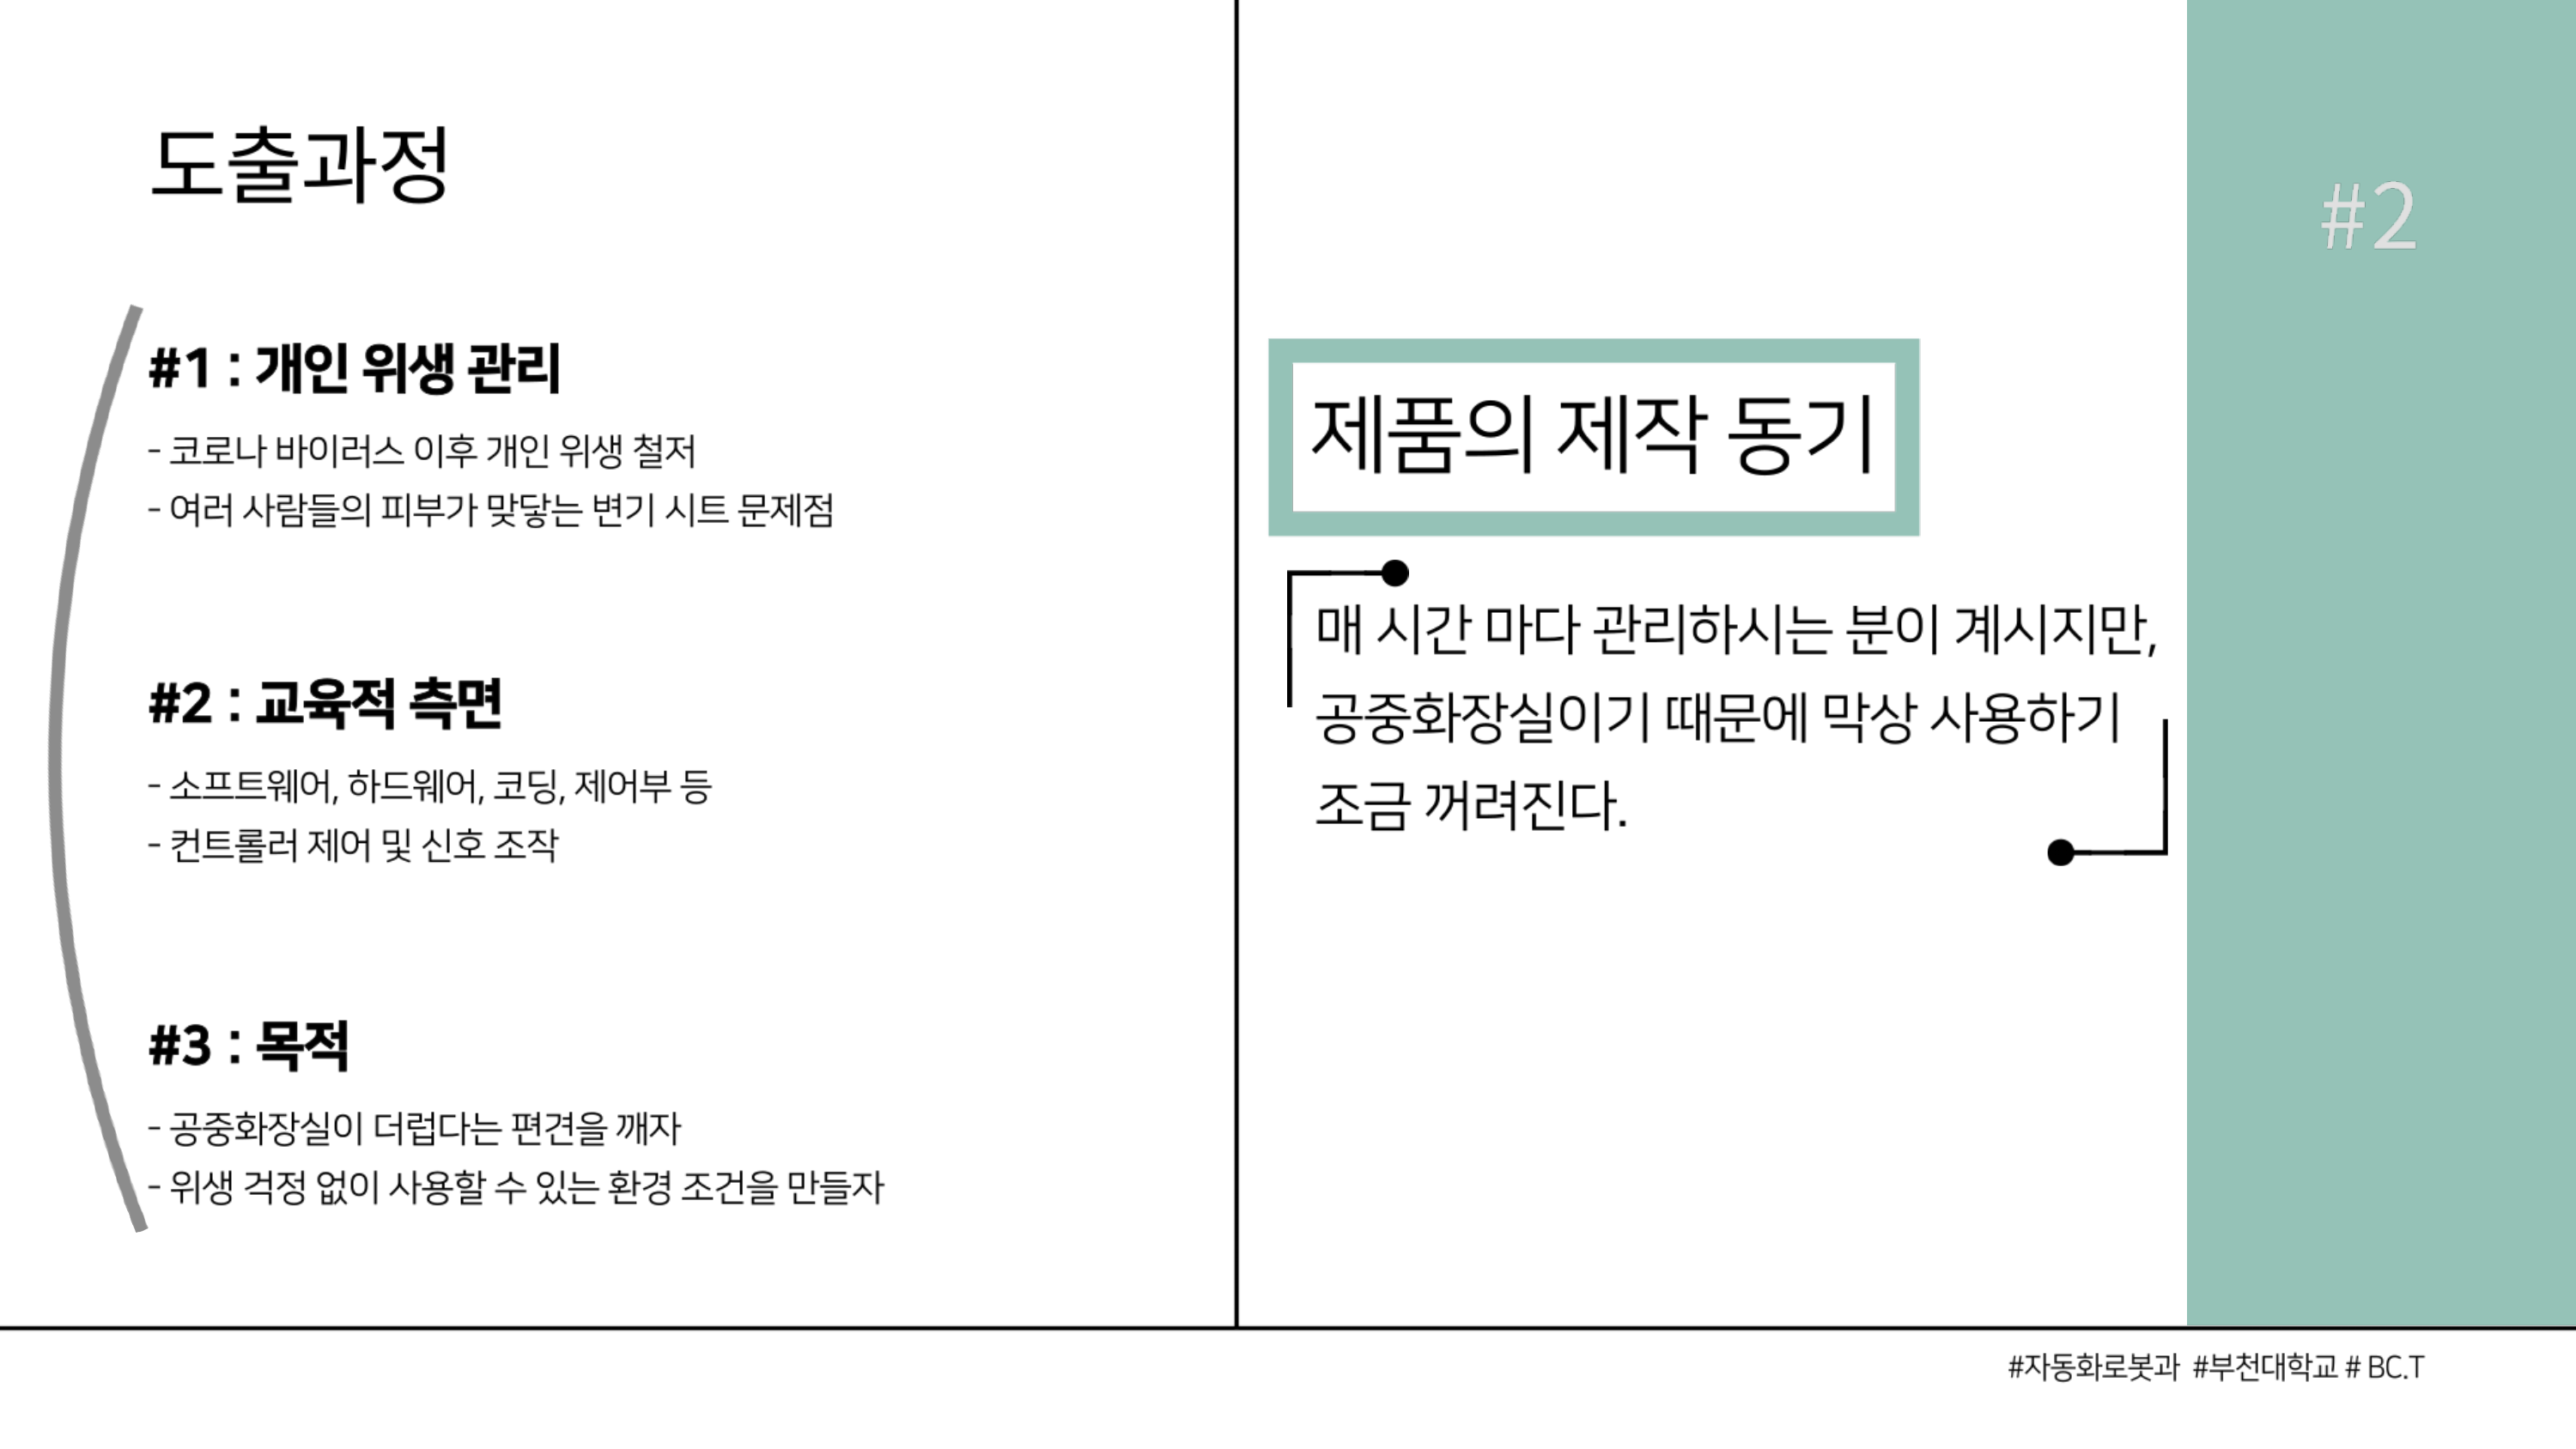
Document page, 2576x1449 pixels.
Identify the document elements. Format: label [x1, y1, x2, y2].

text_box [2187, 0, 2576, 1317]
text_box [556, 642, 1283, 659]
picture [1229, 0, 1244, 273]
picture [63, 301, 854, 559]
picture [2304, 135, 2461, 329]
text_box [0, 1319, 2576, 1337]
picture [1229, 659, 1244, 1319]
picture [1297, 362, 1918, 534]
picture [124, 659, 902, 1237]
picture [1307, 585, 2186, 876]
text_box [2046, 718, 2168, 867]
text_box [1222, 273, 1976, 611]
text_box [1287, 560, 1409, 708]
picture [134, 88, 495, 259]
picture [1943, 1343, 2441, 1404]
text_box [0, 331, 307, 1201]
picture [1229, 611, 1244, 642]
